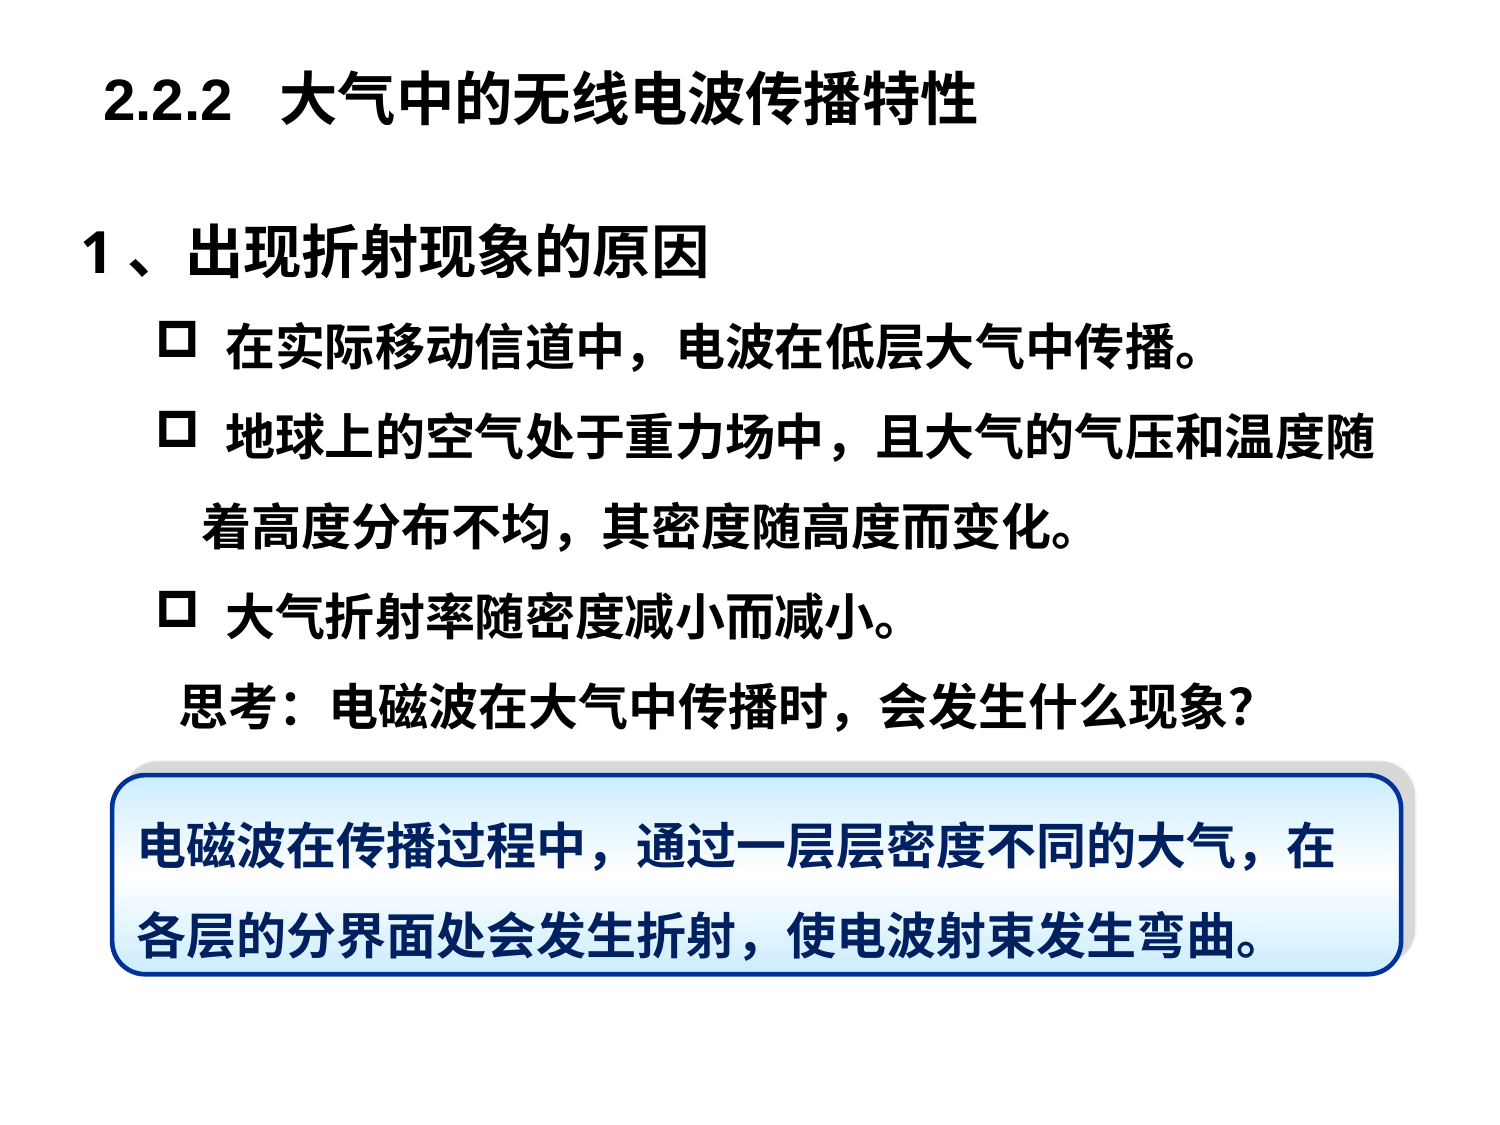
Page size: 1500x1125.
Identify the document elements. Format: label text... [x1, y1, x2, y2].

title 四、大气中的电波传播 [131, 35, 1407, 172]
text_box 电磁波在传播过程中，通过一层层密度不同的大气，在各层的分界面处会发生折射，使电波射束发生弯曲。 [112, 775, 1402, 975]
list 1、出现折射现象的原因 在实际移动信道中，电波在低层大气中传播。 地球上的空气处于重力场中，且大气的气压和温度随着高度分布不均，其密度随高度而变化。 大气折射率随密度减小而减小。 思考：电磁波在大气中传播时，会发生什么现象？ [64, 172, 1440, 988]
text_box 2.2.2 大气中的无线电波传播特性 [88, 54, 1119, 140]
